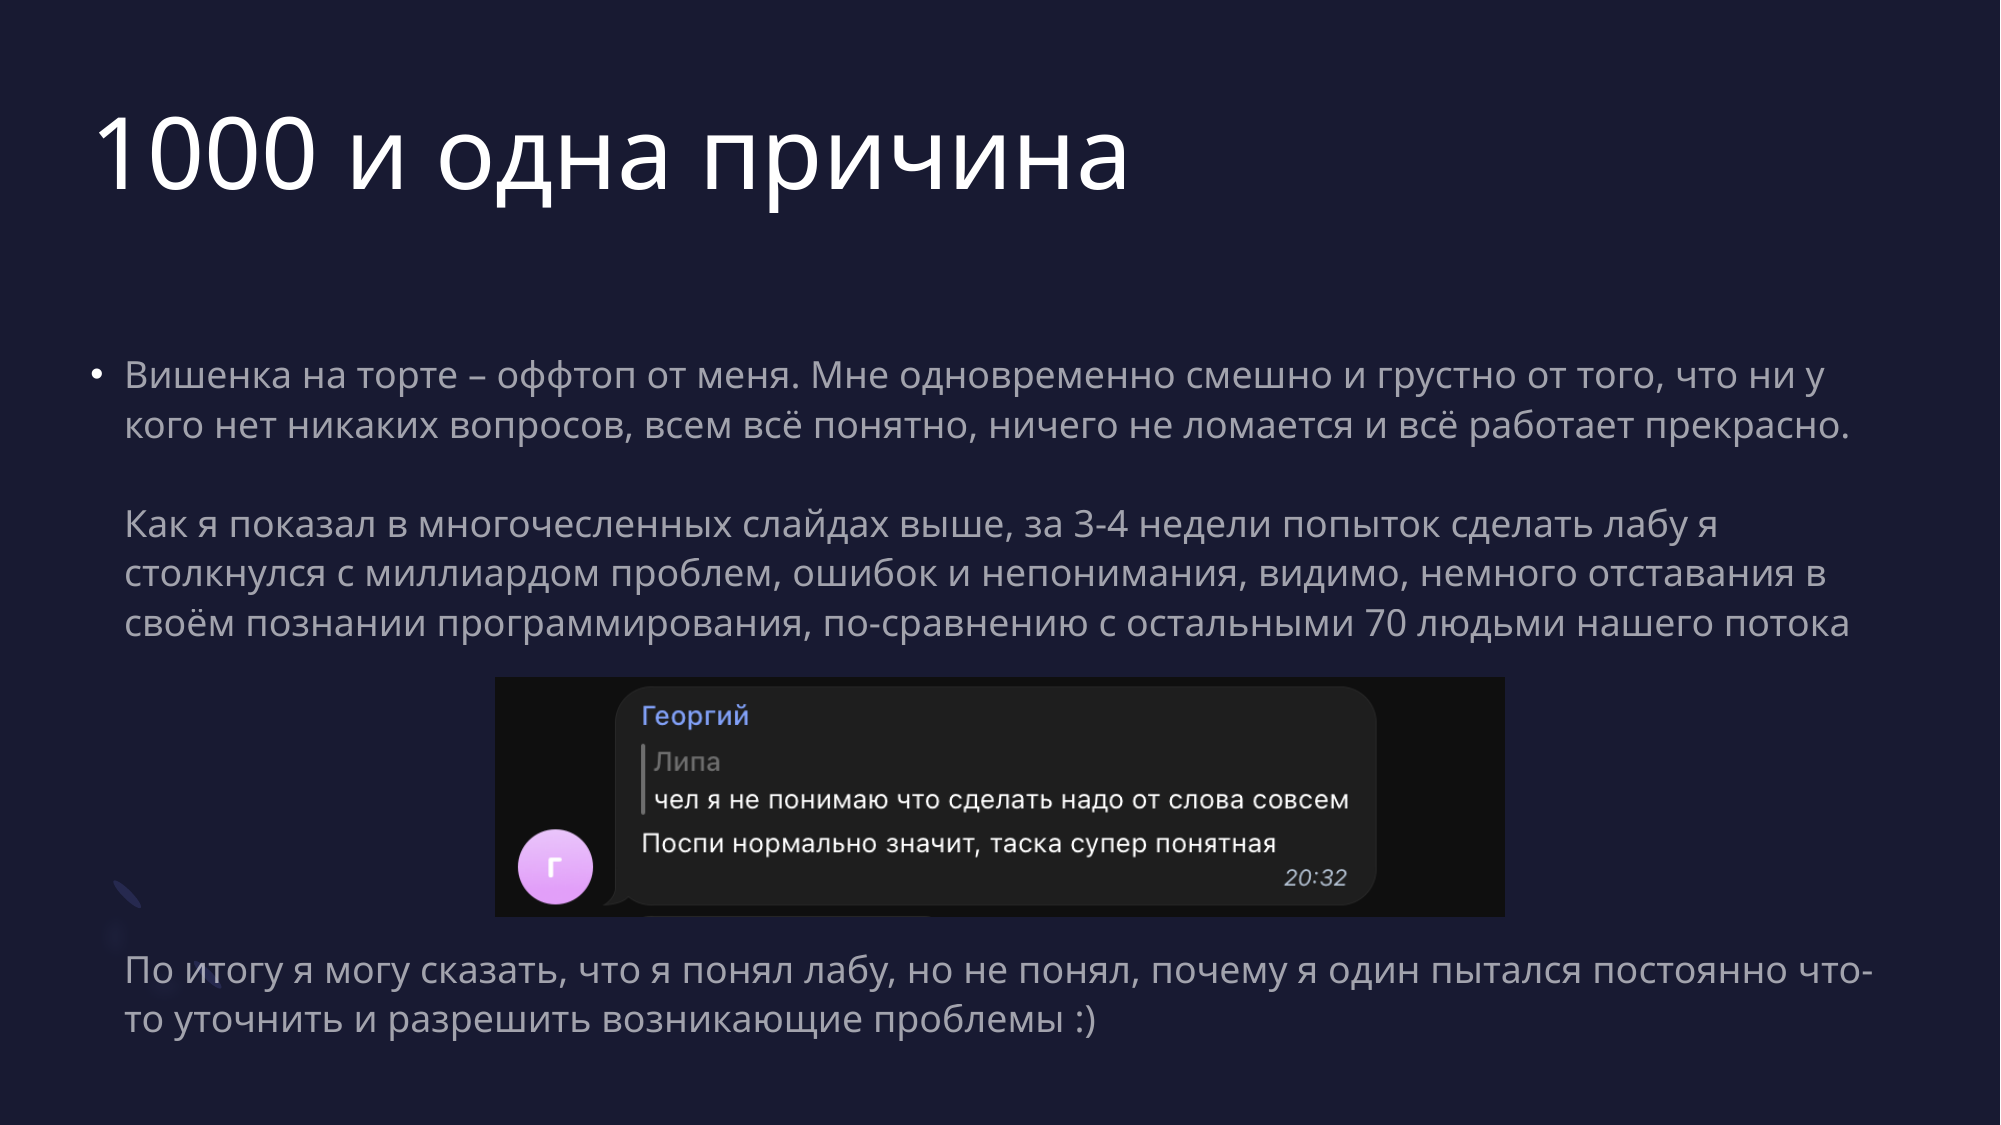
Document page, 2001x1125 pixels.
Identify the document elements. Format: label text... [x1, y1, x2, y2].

list Вишенка на торте – оффтоп от меня. Мне одновременно смешно и грустно от того, что ни у кого нет никаких вопросов, всем всё понятно, ничего не ломается и всё работает прекрасно. Как я показал в многочесленных слайдах выше, за 3-4 недели попыток сделать лабу я столкнулся с миллиардом проблем, ошибок и непонимания, видимо, немного отставания в своём познании программирования, по-сравнению с остальными 70 людьми нашего потока По итогу я могу сказать, что я понял лабу, но не понял, почему я один пытался постоянно что-то уточнить и разрешить возникающие проблемы :) [90, 346, 1910, 1053]
title 1000 и одна причина [90, 90, 1910, 309]
picture [495, 677, 1505, 917]
